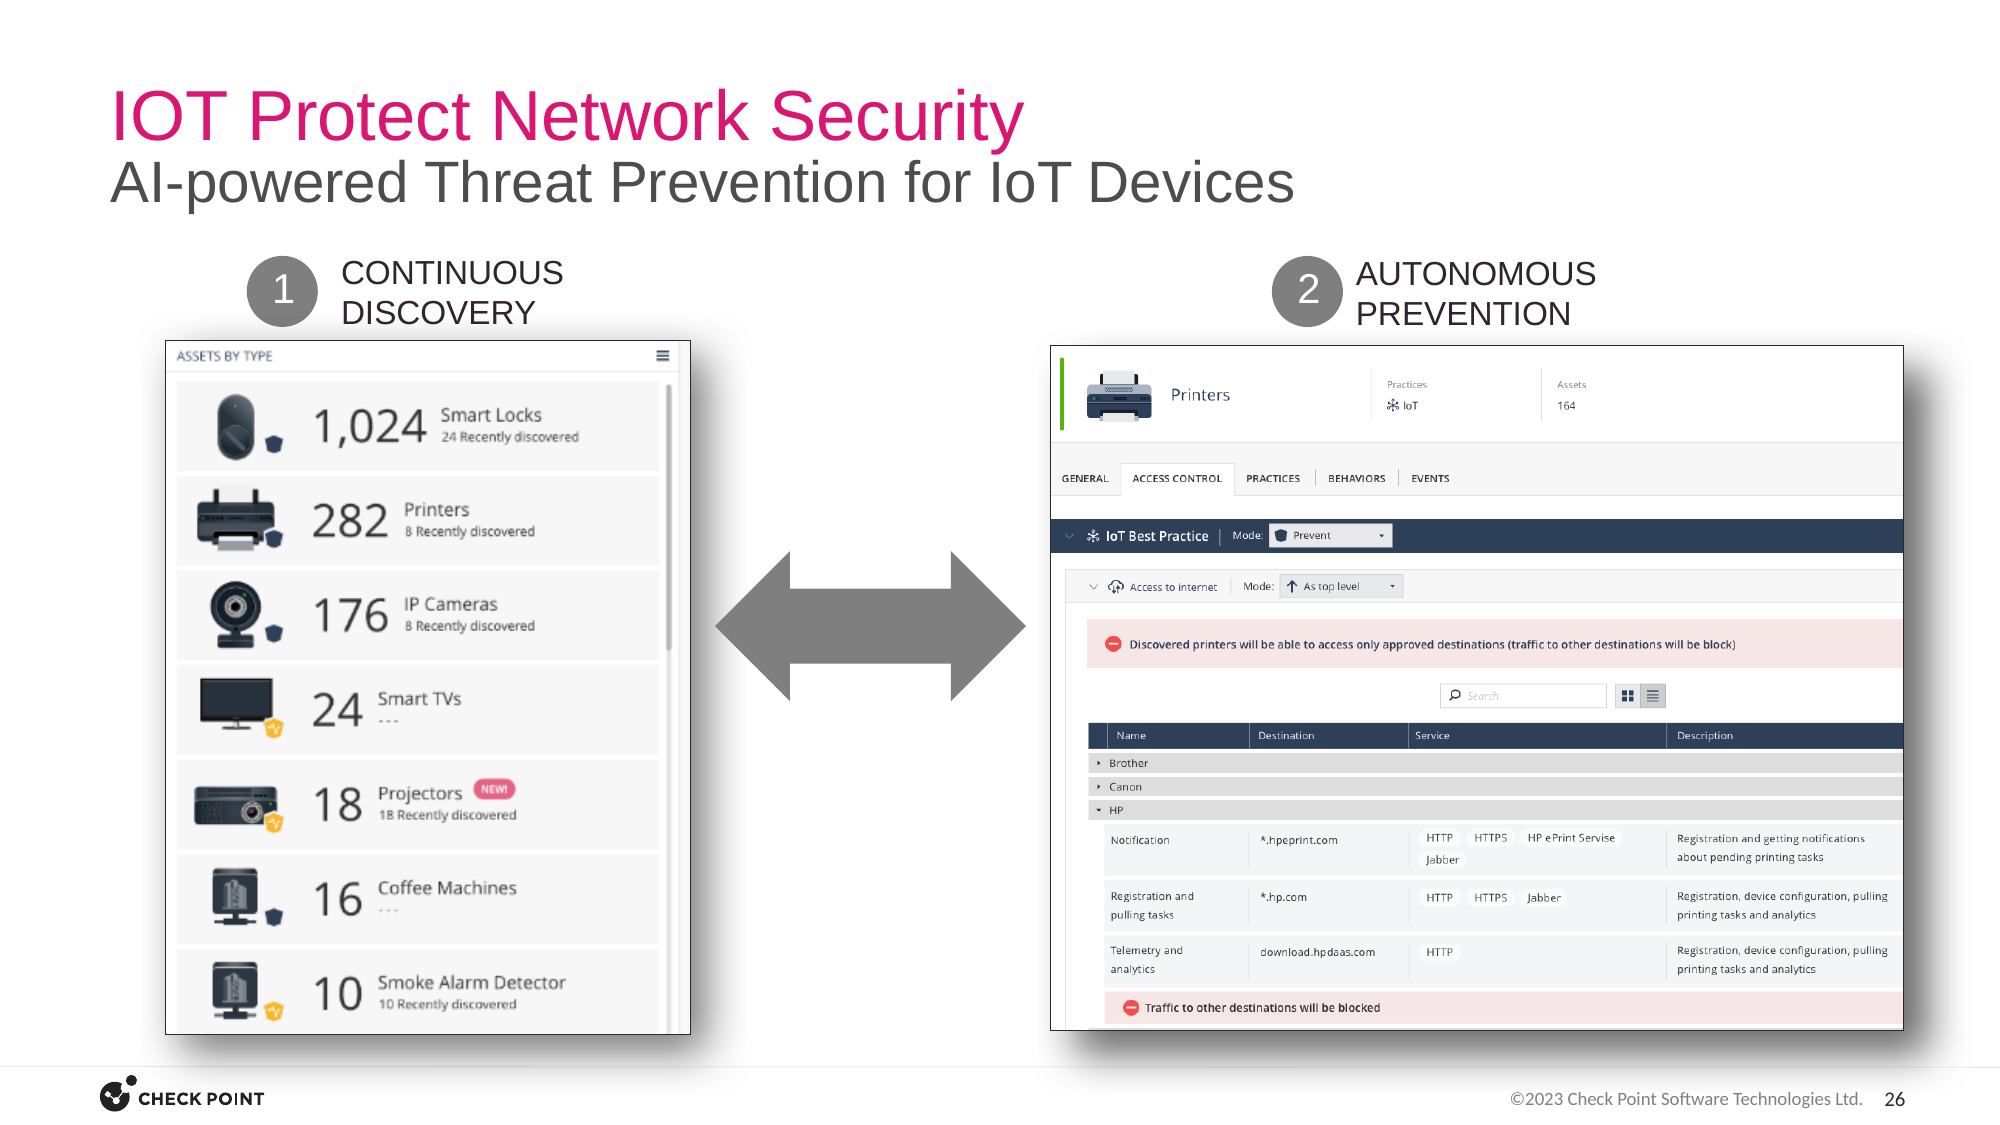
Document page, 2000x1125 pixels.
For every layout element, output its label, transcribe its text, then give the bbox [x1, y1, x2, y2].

text_box AUTONOMOUS PREVENTION [1341, 244, 1652, 336]
title IOT Protect Network Security AI-powered Threat Prevention for IoT Devices [95, 75, 1904, 226]
text_box 2 [1271, 255, 1341, 328]
text_box 1 [246, 255, 318, 322]
text_box [714, 551, 1026, 702]
text_box CONTINUOUS DISCOVERY [325, 243, 745, 339]
picture [164, 340, 691, 1036]
picture [1050, 345, 1904, 1031]
